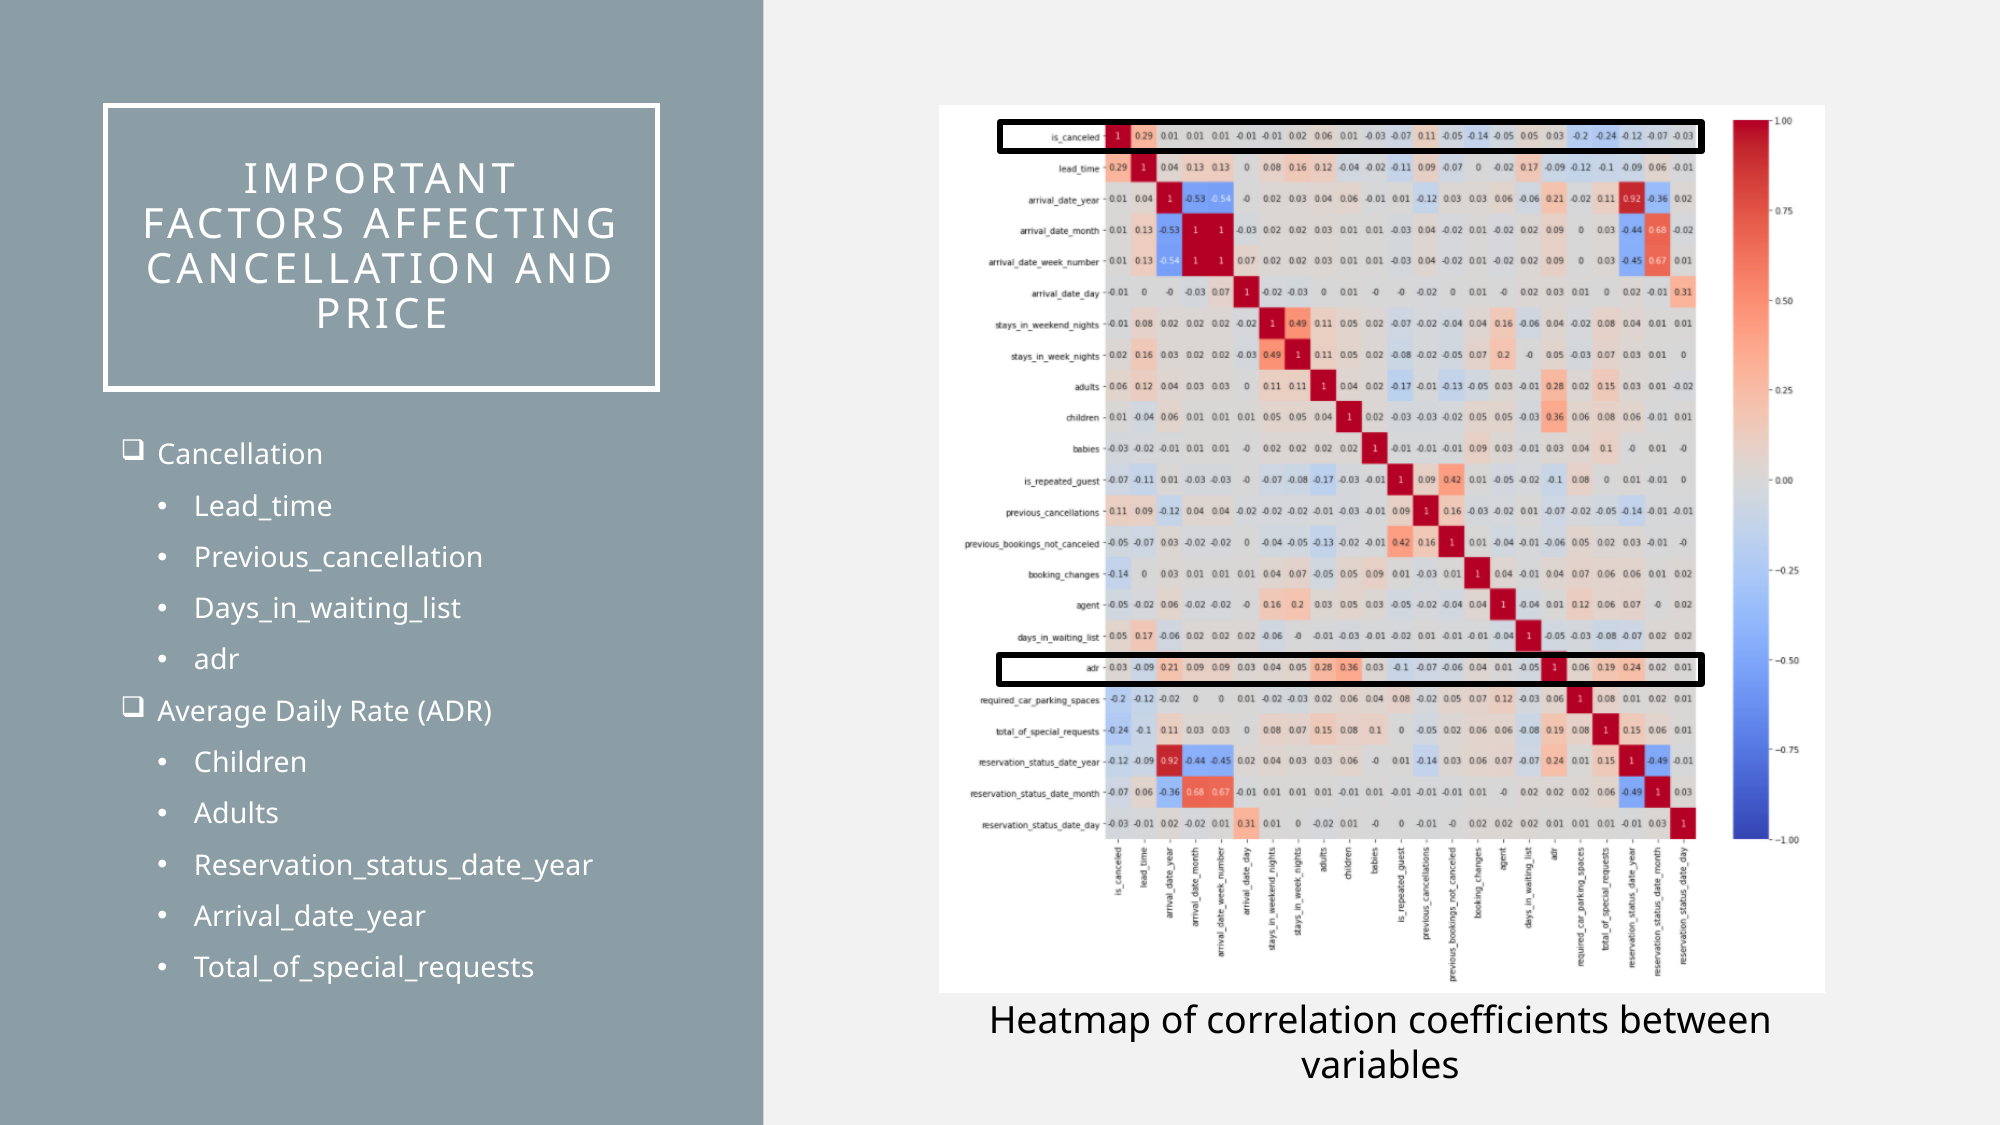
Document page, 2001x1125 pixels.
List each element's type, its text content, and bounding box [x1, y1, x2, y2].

title Important factors affecting cancellation and price [103, 103, 660, 392]
text_box Heatmap of correlation coefficients between variables [939, 993, 1823, 1094]
text_box [764, 0, 2000, 1125]
text_box [0, 0, 764, 1125]
picture [939, 105, 1825, 993]
list Cancellation Lead_time Previous_cancellation Days_in_waiting_list adr Average Daily Rate (ADR) Children Adults Reservation_status_date_year Arrival_date_year Total_of_special_requests [105, 432, 658, 994]
